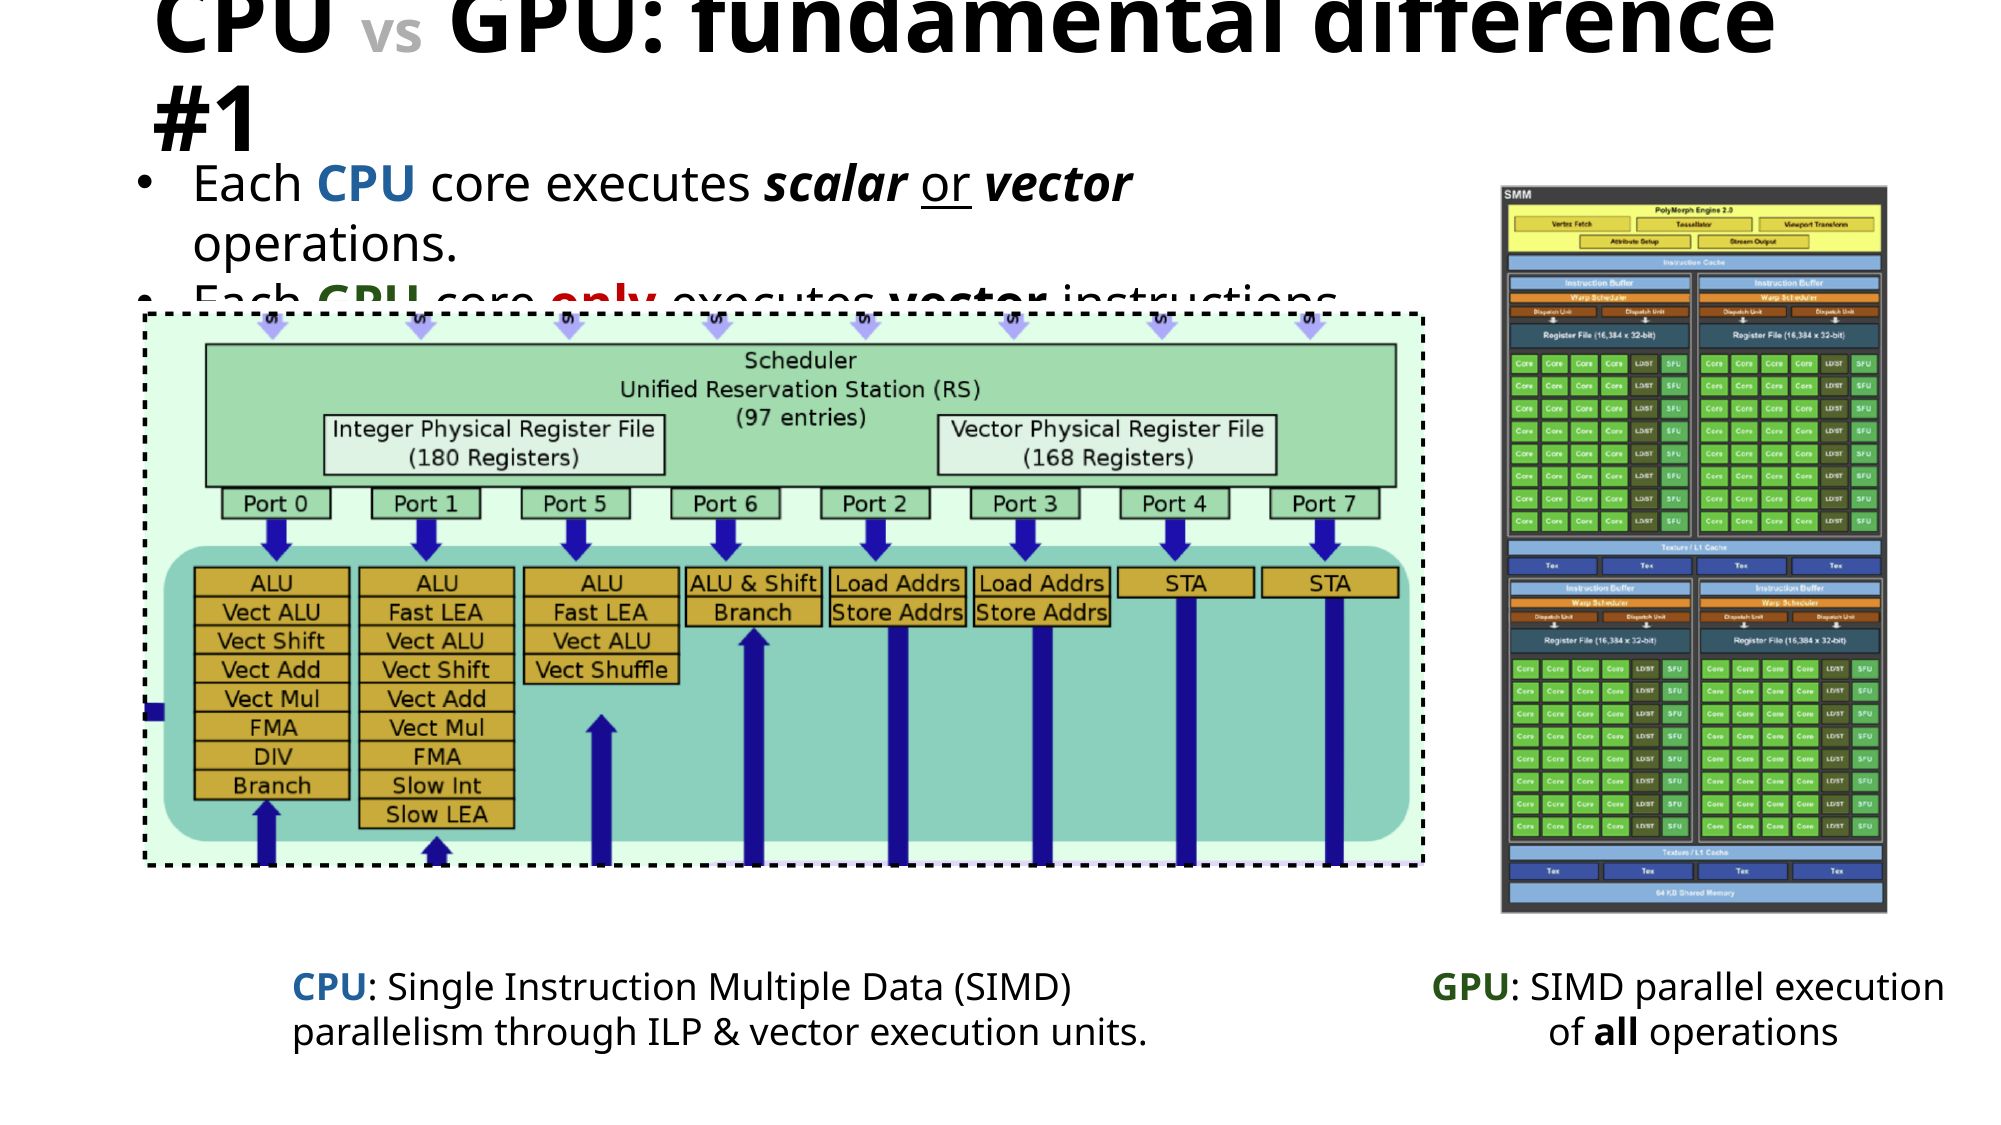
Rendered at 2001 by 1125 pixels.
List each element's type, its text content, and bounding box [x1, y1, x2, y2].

text_box GPU: SIMD parallel execution of all operations [1397, 955, 1990, 1061]
text_box Each CPU core executes scalar or vector operations. Each GPU core only executes vector instructions. [121, 144, 1418, 340]
picture [136, 301, 1431, 879]
picture [1496, 179, 1891, 916]
text_box CPU: Single Instruction Multiple Data (SIMD) parallelism through ILP & vector execution units. [277, 955, 1270, 1061]
title CPU vs GPU: fundamental difference #1 [137, 0, 1863, 181]
